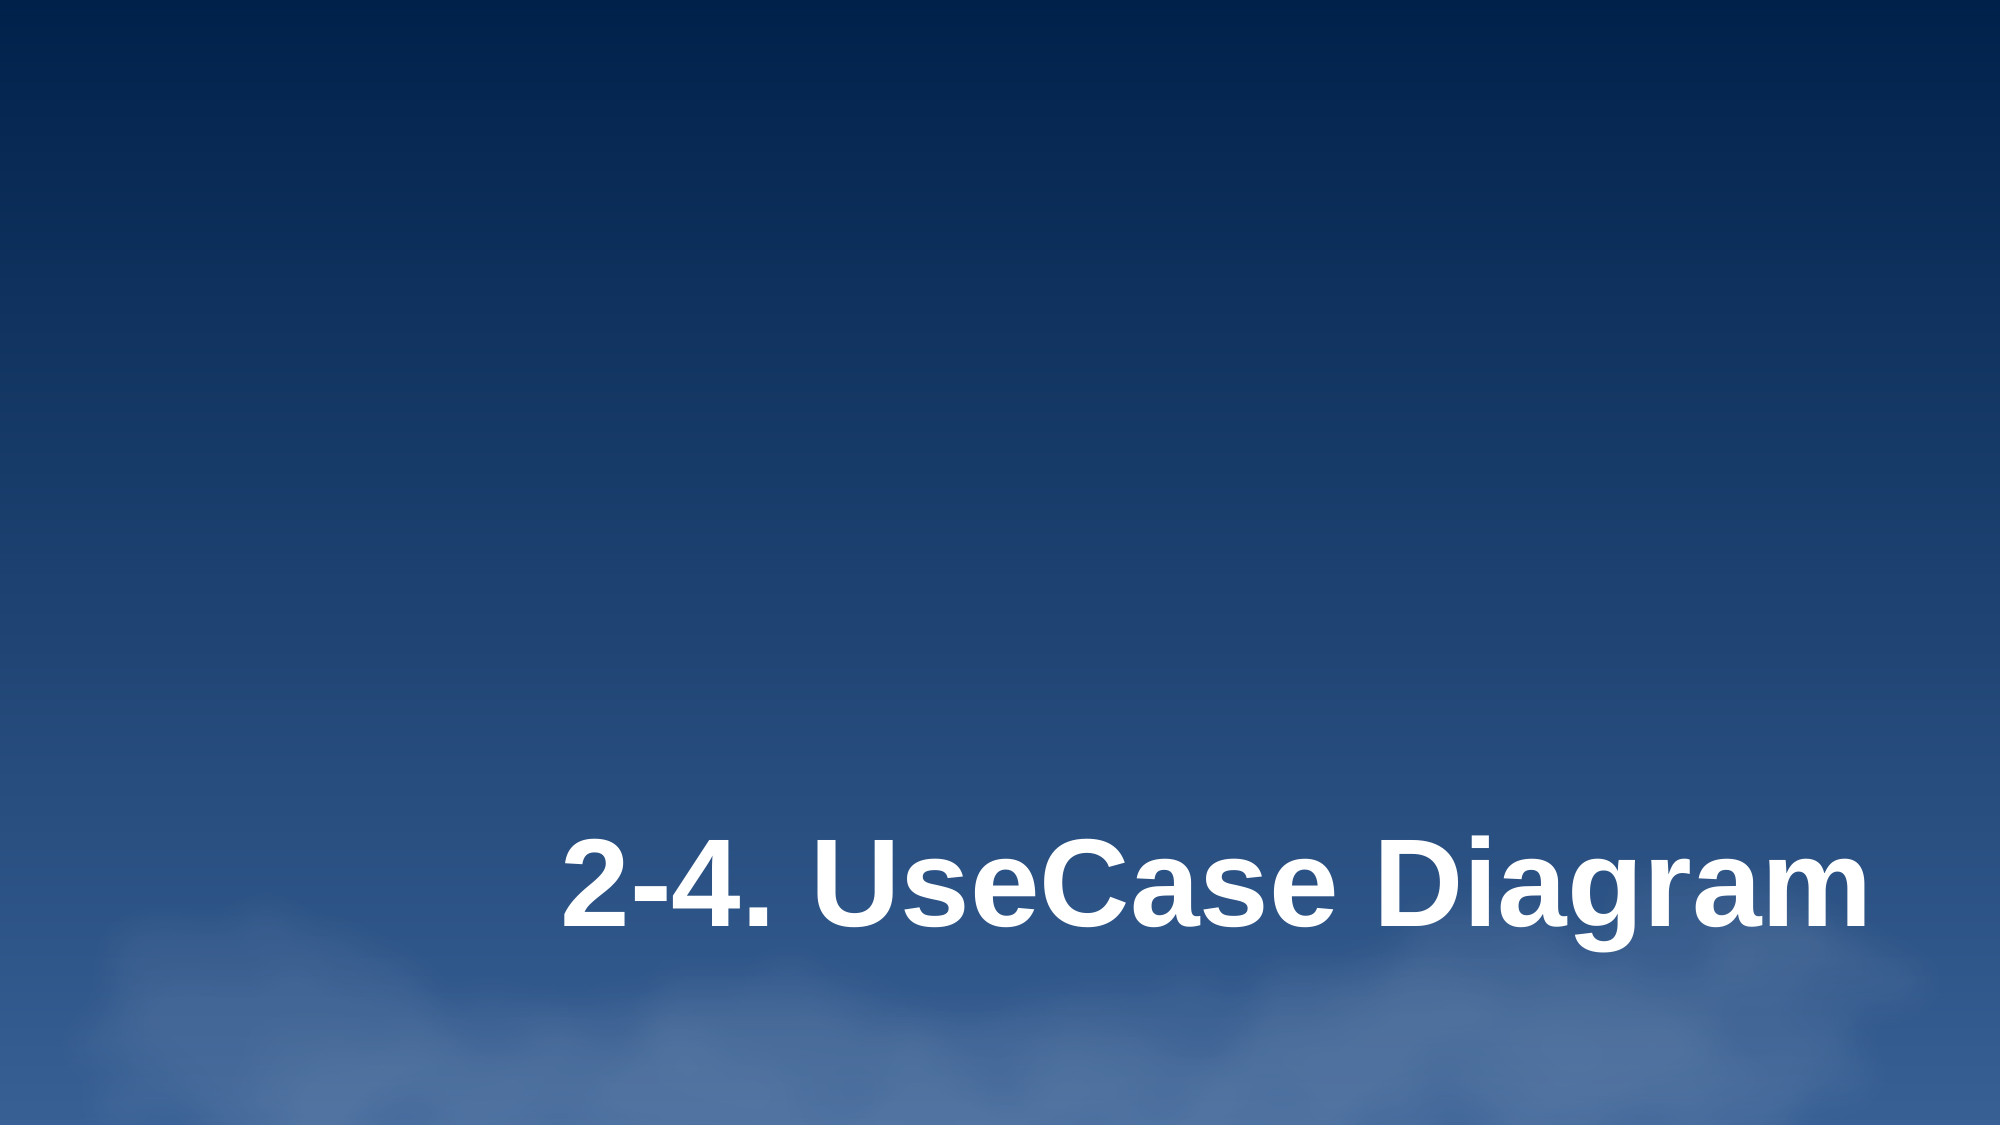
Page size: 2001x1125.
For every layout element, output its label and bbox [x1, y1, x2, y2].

picture [0, 794, 2001, 1125]
